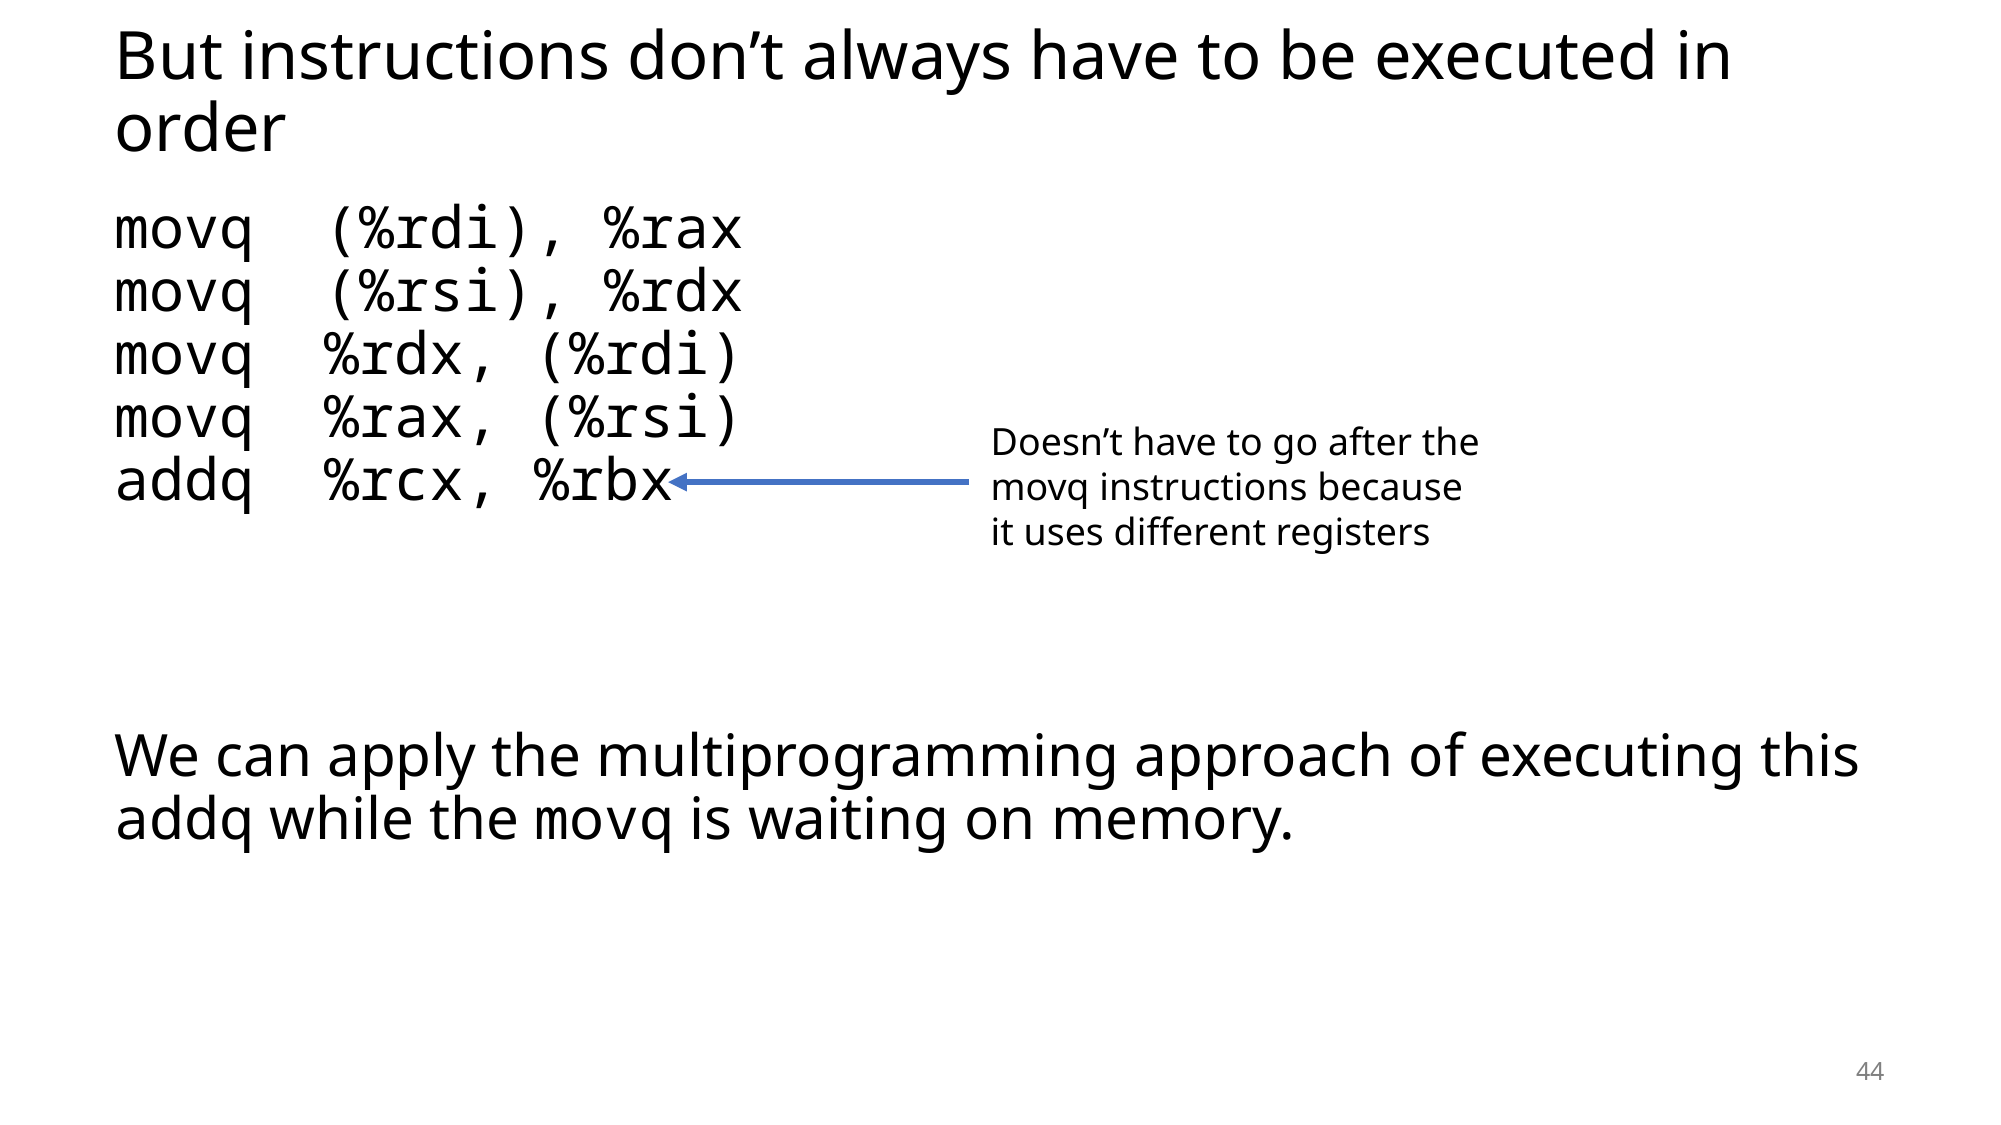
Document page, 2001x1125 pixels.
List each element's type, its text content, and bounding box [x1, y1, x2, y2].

list movq (%rdi), %rax movq (%rsi), %rdx movq %rdx, (%rdi) movq %rax, (%rsi) addq %rcx, %rbx We can apply the multiprogramming approach of executing this addq while the movq is waiting on memory. [99, 190, 1900, 1016]
slide_number 44 [1749, 1042, 1900, 1103]
title But instructions don’t always have to be executed in order [99, 37, 1900, 150]
text_box Doesn’t have to go after the movq instructions because it uses different registers [975, 410, 1499, 561]
